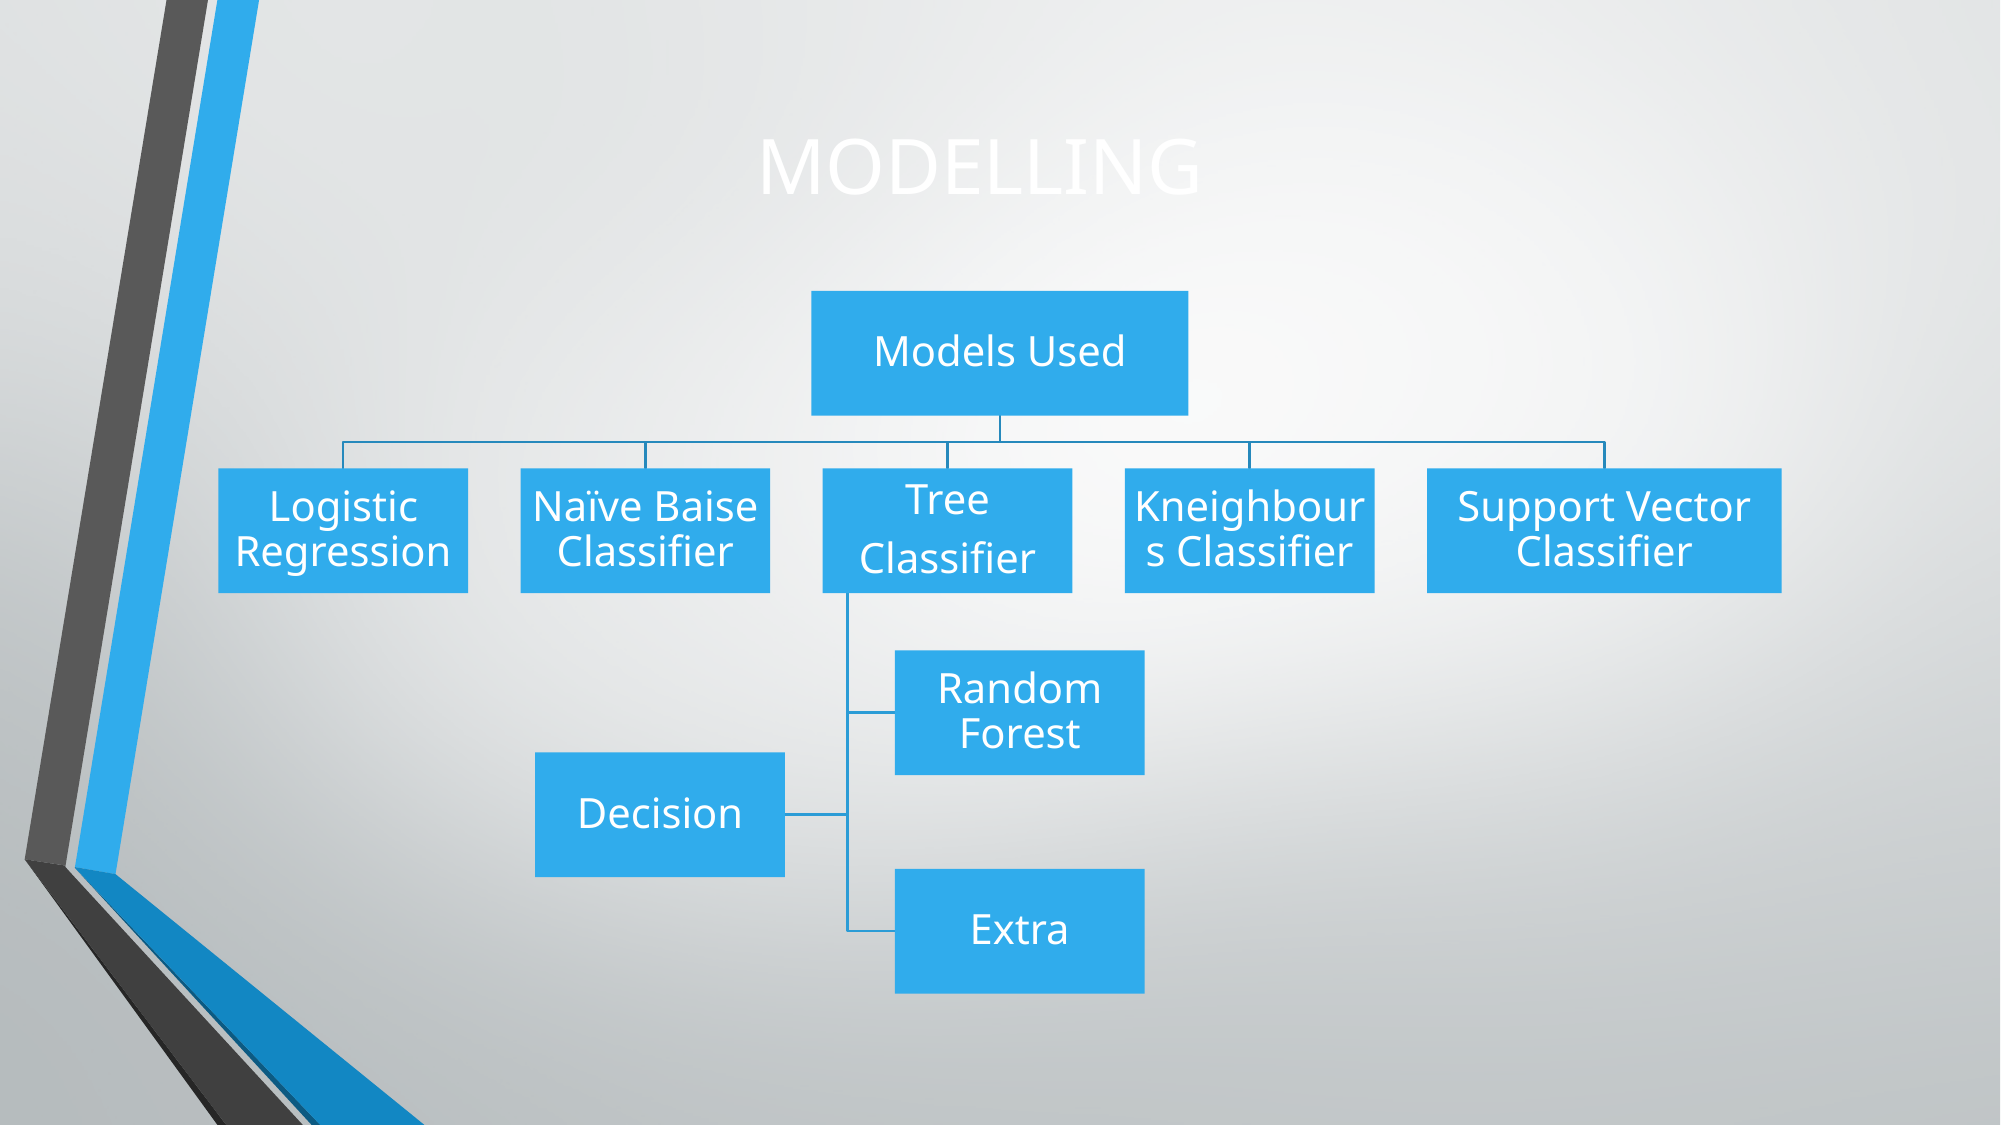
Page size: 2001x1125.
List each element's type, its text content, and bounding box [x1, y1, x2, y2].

title MODELLING [75, 109, 1885, 218]
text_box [217, 263, 1783, 1125]
